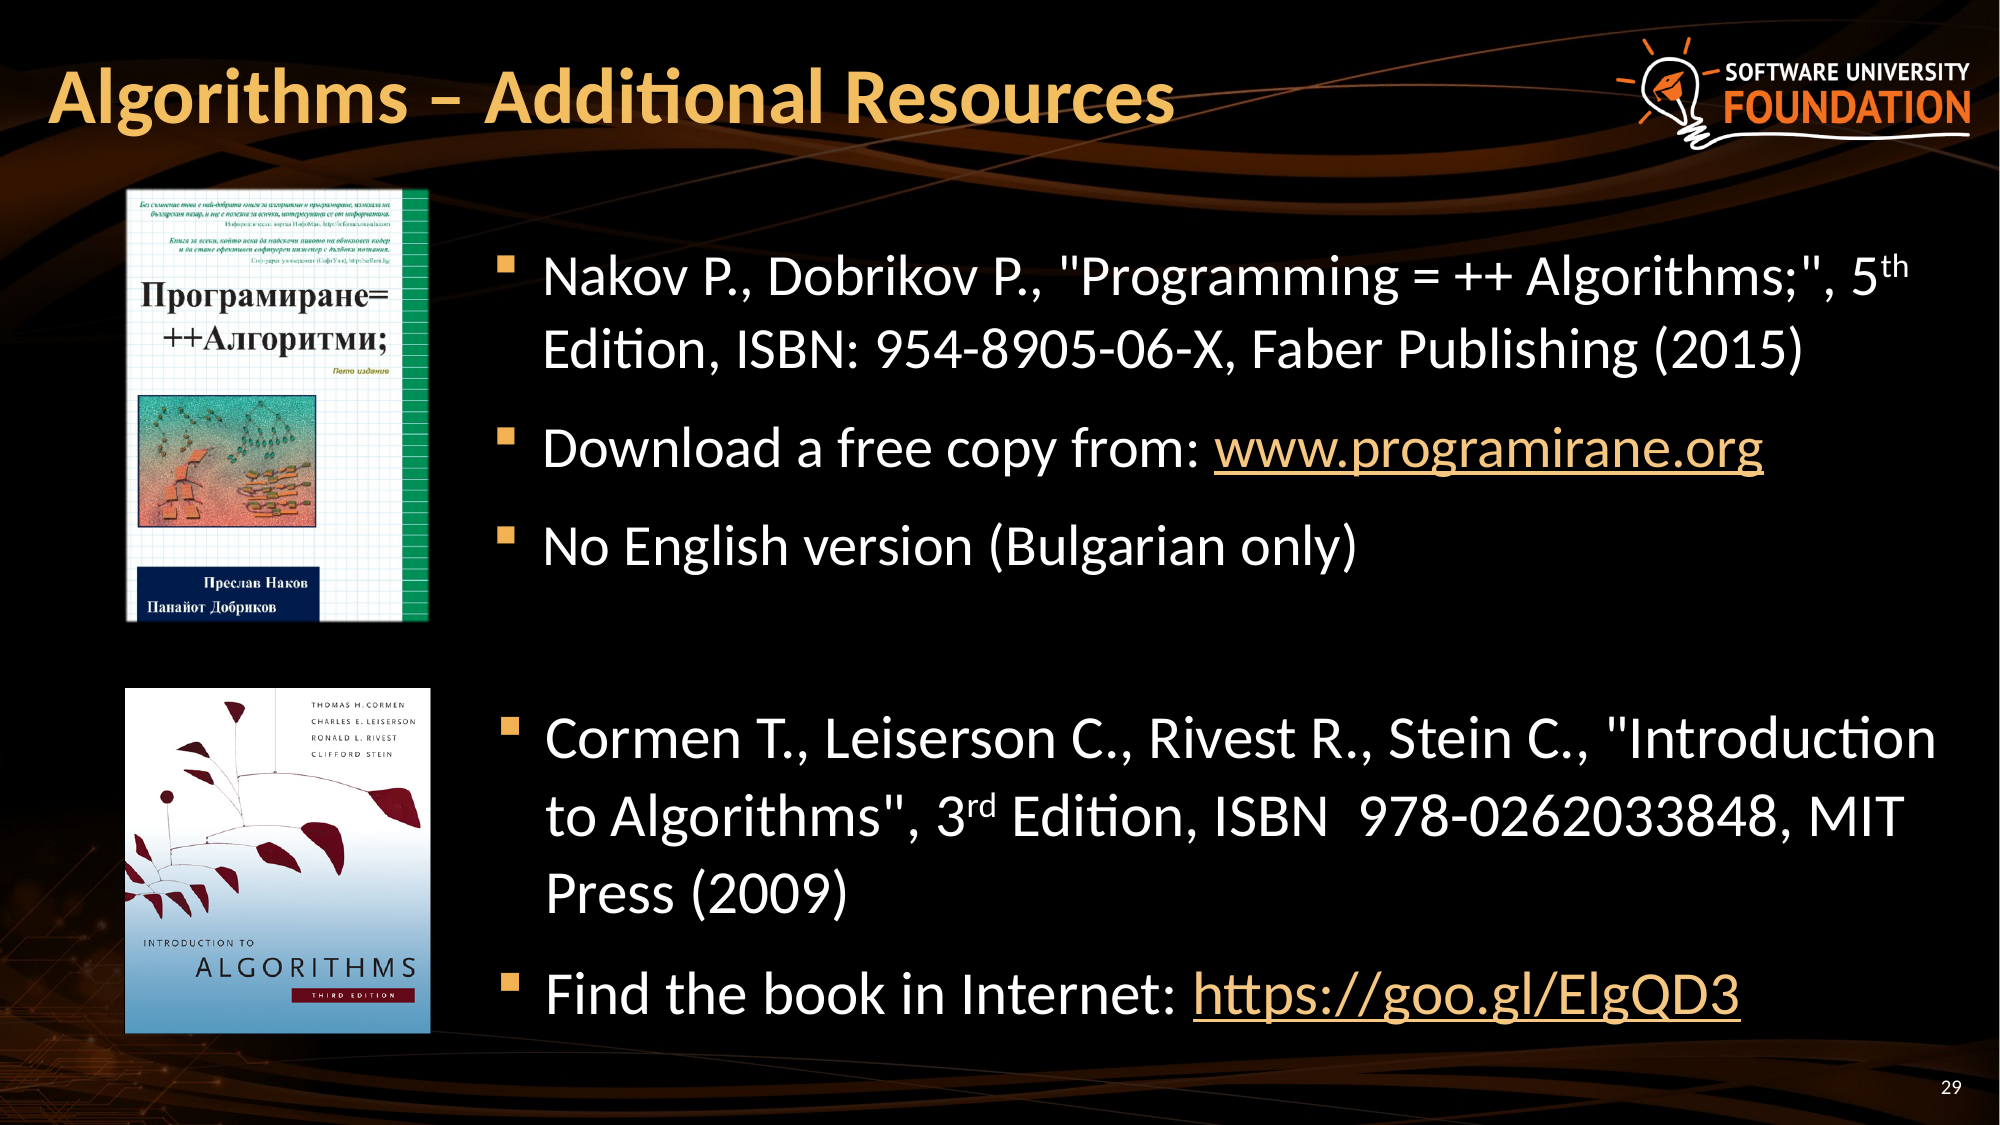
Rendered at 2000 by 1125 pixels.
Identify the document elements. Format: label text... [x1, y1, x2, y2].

list Nakov P., Dobrikov P., "Programming = ++ Algorithms;", 5th Edition, ISBN: 954-8905-06-X, Faber Publishing (2015) Download a free copy from: www.programirane.org No English version (Bulgarian only) [474, 187, 1956, 624]
text_box Cormen T., Leiserson C., Rivest R., Stein C., "Introduction to Algorithms", 3rd Edition, ISBN 978-0262033848, MIT Press (2009) Find the book in Internet: https://goo.gl/ElgQD3 [478, 687, 1959, 1034]
title Algorithms – Additional Resources [30, 6, 1602, 189]
slide_number 29 [1897, 1070, 1968, 1103]
picture [0, 0, 2000, 1125]
